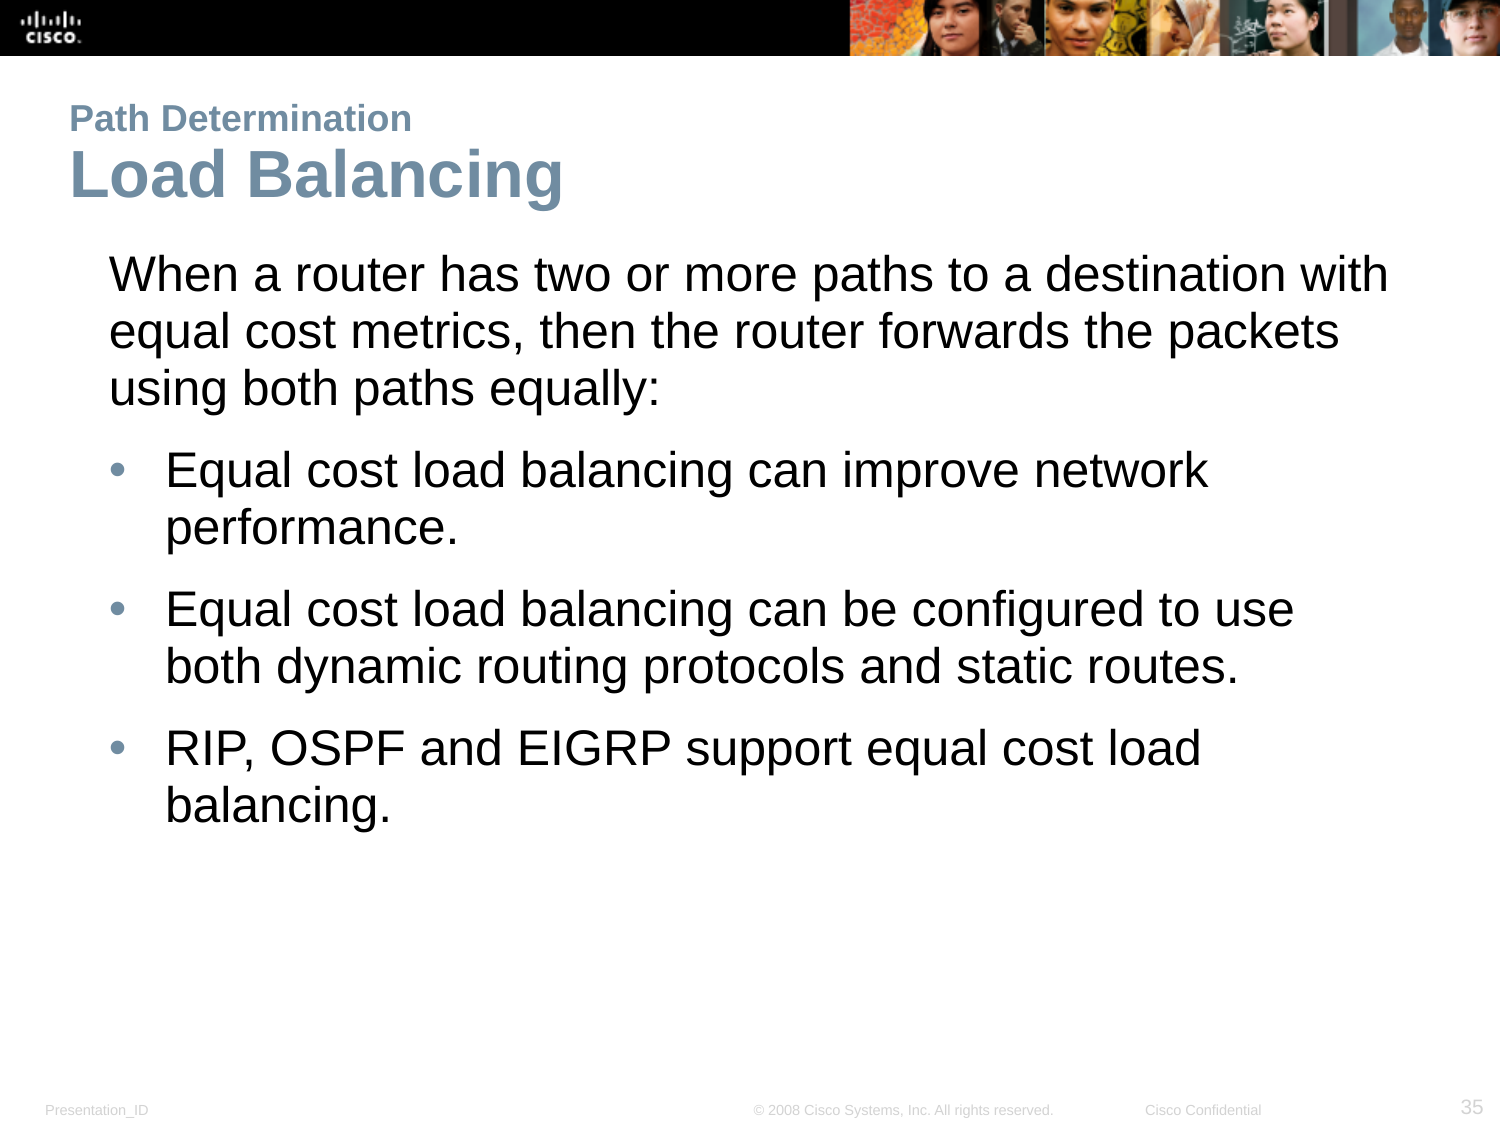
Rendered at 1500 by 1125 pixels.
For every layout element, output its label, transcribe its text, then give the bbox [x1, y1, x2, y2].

text_box [78, 227, 1400, 1062]
text_box [103, 252, 1425, 1087]
title Path Determination Load Balancing [55, 80, 1393, 219]
picture [0, 0, 1500, 56]
text_box When a router has two or more paths to a destination with equal cost metrics, then the router forwards the packets using both paths equally: Equal cost load balancing can improve network performance. Equal cost load balancing can be configured to use both dynamic routing protocols and static routes. RIP, OSPF and EIGRP support equal cost load balancing. [95, 239, 1417, 1074]
